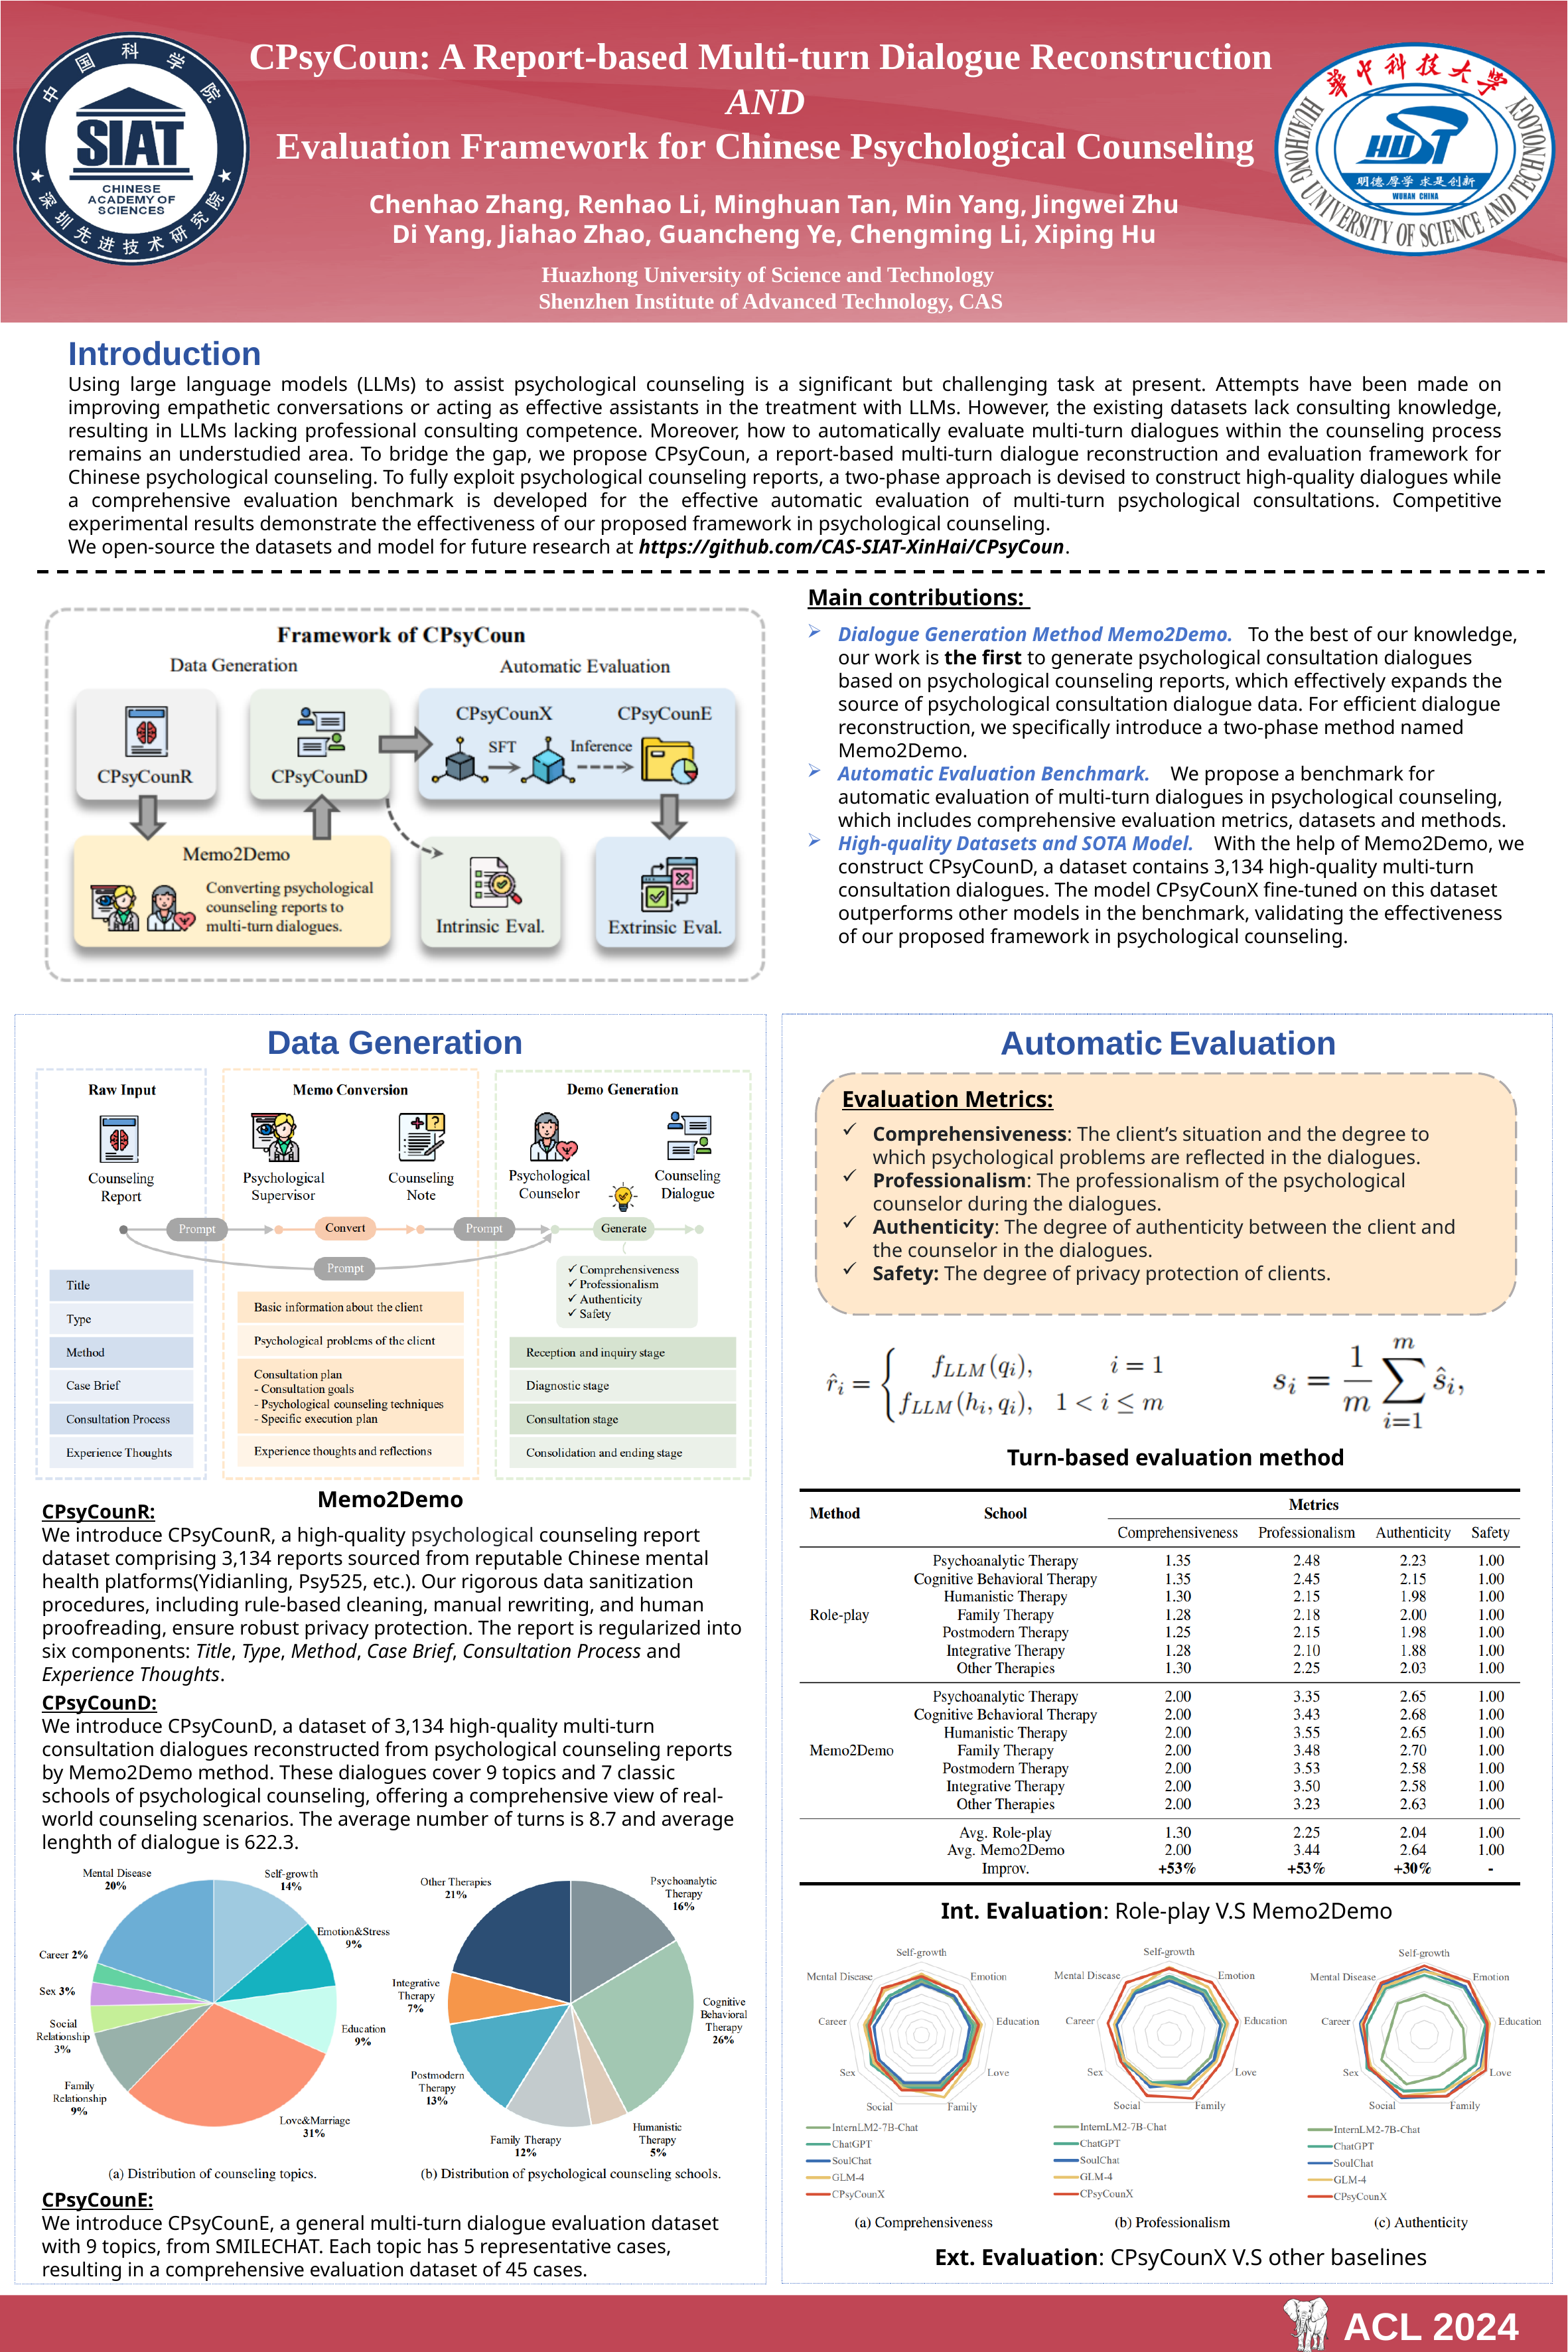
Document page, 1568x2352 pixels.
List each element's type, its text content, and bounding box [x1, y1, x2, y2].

text_box [0, 2294, 1568, 2352]
text_box [14, 1014, 767, 2284]
text_box CPsyCounR: We introduce CPsyCounR, a high-quality psychological counseling report dataset comprising 3,134 reports sourced from reputable Chinese mental health platforms(Yidianling, Psy525, etc.). Our rigorous data sanitization procedures, including rule-based cleaning, manual rewriting, and human proofreading, ensure robust privacy protection. The report is regularized into six components: Title, Type, Method, Case Brief, Consultation Process and Experience Thoughts. [32, 1518, 754, 1690]
text_box CPsyCounD: We introduce CPsyCounD, a dataset of 3,134 high-quality multi-turn consultation dialogues reconstructed from psychological counseling reports by Memo2Demo method. These dialogues cover 9 topics and 7 classic schools of psychological counseling, offering a comprehensive view of real-world counseling scenarios. The average number of turns is 8.7 and average lenghth of dialogue is 622.3. [32, 1690, 754, 1852]
picture [1281, 2296, 1331, 2352]
text_box ACL 2024 [1331, 2297, 1568, 2352]
text_box [782, 1013, 1553, 2284]
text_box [792, 1482, 1530, 1930]
text_box Huazhong University of Science and Technology Shenzhen Institute of Advanced Technology, CAS [313, 324, 1230, 331]
text_box Data Generation [257, 1016, 554, 1066]
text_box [31, 1066, 754, 1518]
text_box Dialogue Generation Method Memo2Demo. To the best of our knowledge, our work is the first to generate psychological consultation dialogues based on psychological counseling reports, which effectively expands the source of psychological consultation dialogue data. For efficient dialogue reconstruction, we specifically introduce a two-phase method named Memo2Demo. Automatic Evaluation Benchmark. We propose a benchmark for automatic evaluation of multi-turn dialogues in psychological counseling, which includes comprehensive evaluation metrics, datasets and methods. High-quality Datasets and SOTA Model. With the help of Memo2Demo, we construct CPsyCounD, a dataset contains 3,134 high-quality multi-turn consultation dialogues. The model CPsyCounX fine-tuned on this dataset outperforms other models in the benchmark, validating the effectiveness of our proposed framework in psychological counseling. [797, 617, 1536, 952]
picture [28, 1852, 756, 2187]
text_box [798, 1937, 1545, 2276]
text_box Main contributions: [798, 579, 1537, 615]
text_box Automatic Evaluation [990, 1016, 1358, 1066]
text_box Introduction Using large language models (LLMs) to assist psychological counseling is a significant but challenging task at present. Attempts have been made on improving empathetic conversations or acting as effective assistants in the treatment with LLMs. However, the existing datasets lack consulting knowledge, resulting in LLMs lacking professional consulting competence. Moreover, how to automatically evaluate multi-turn dialogues within the counseling process remains an understudied area. To bridge the gap, we propose CPsyCoun, a report-based multi-turn dialogue reconstruction and evaluation framework for Chinese psychological counseling. To fully exploit psychological counseling reports, a two-phase approach is devised to construct high-quality dialogues while a comprehensive evaluation benchmark is developed for the effective automatic evaluation of multi-turn psychological consultations. Competitive experimental results demonstrate the effectiveness of our proposed framework in psychological counseling. We open-source the datasets and model for future research at https://github.com/CAS-SIAT-XinHai/CPsyCoun. [58, 327, 1513, 563]
text_box CPsyCounE: We introduce CPsyCounE, a general multi-turn dialogue evaluation dataset with 9 topics, from SMILECHAT. Each topic has 5 representative cases, resulting in a comprehensive evaluation dataset of 45 cases. [32, 2187, 744, 2286]
picture [39, 605, 771, 986]
picture [0, 0, 1568, 324]
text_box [812, 1327, 1528, 1476]
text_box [816, 1072, 1517, 1315]
